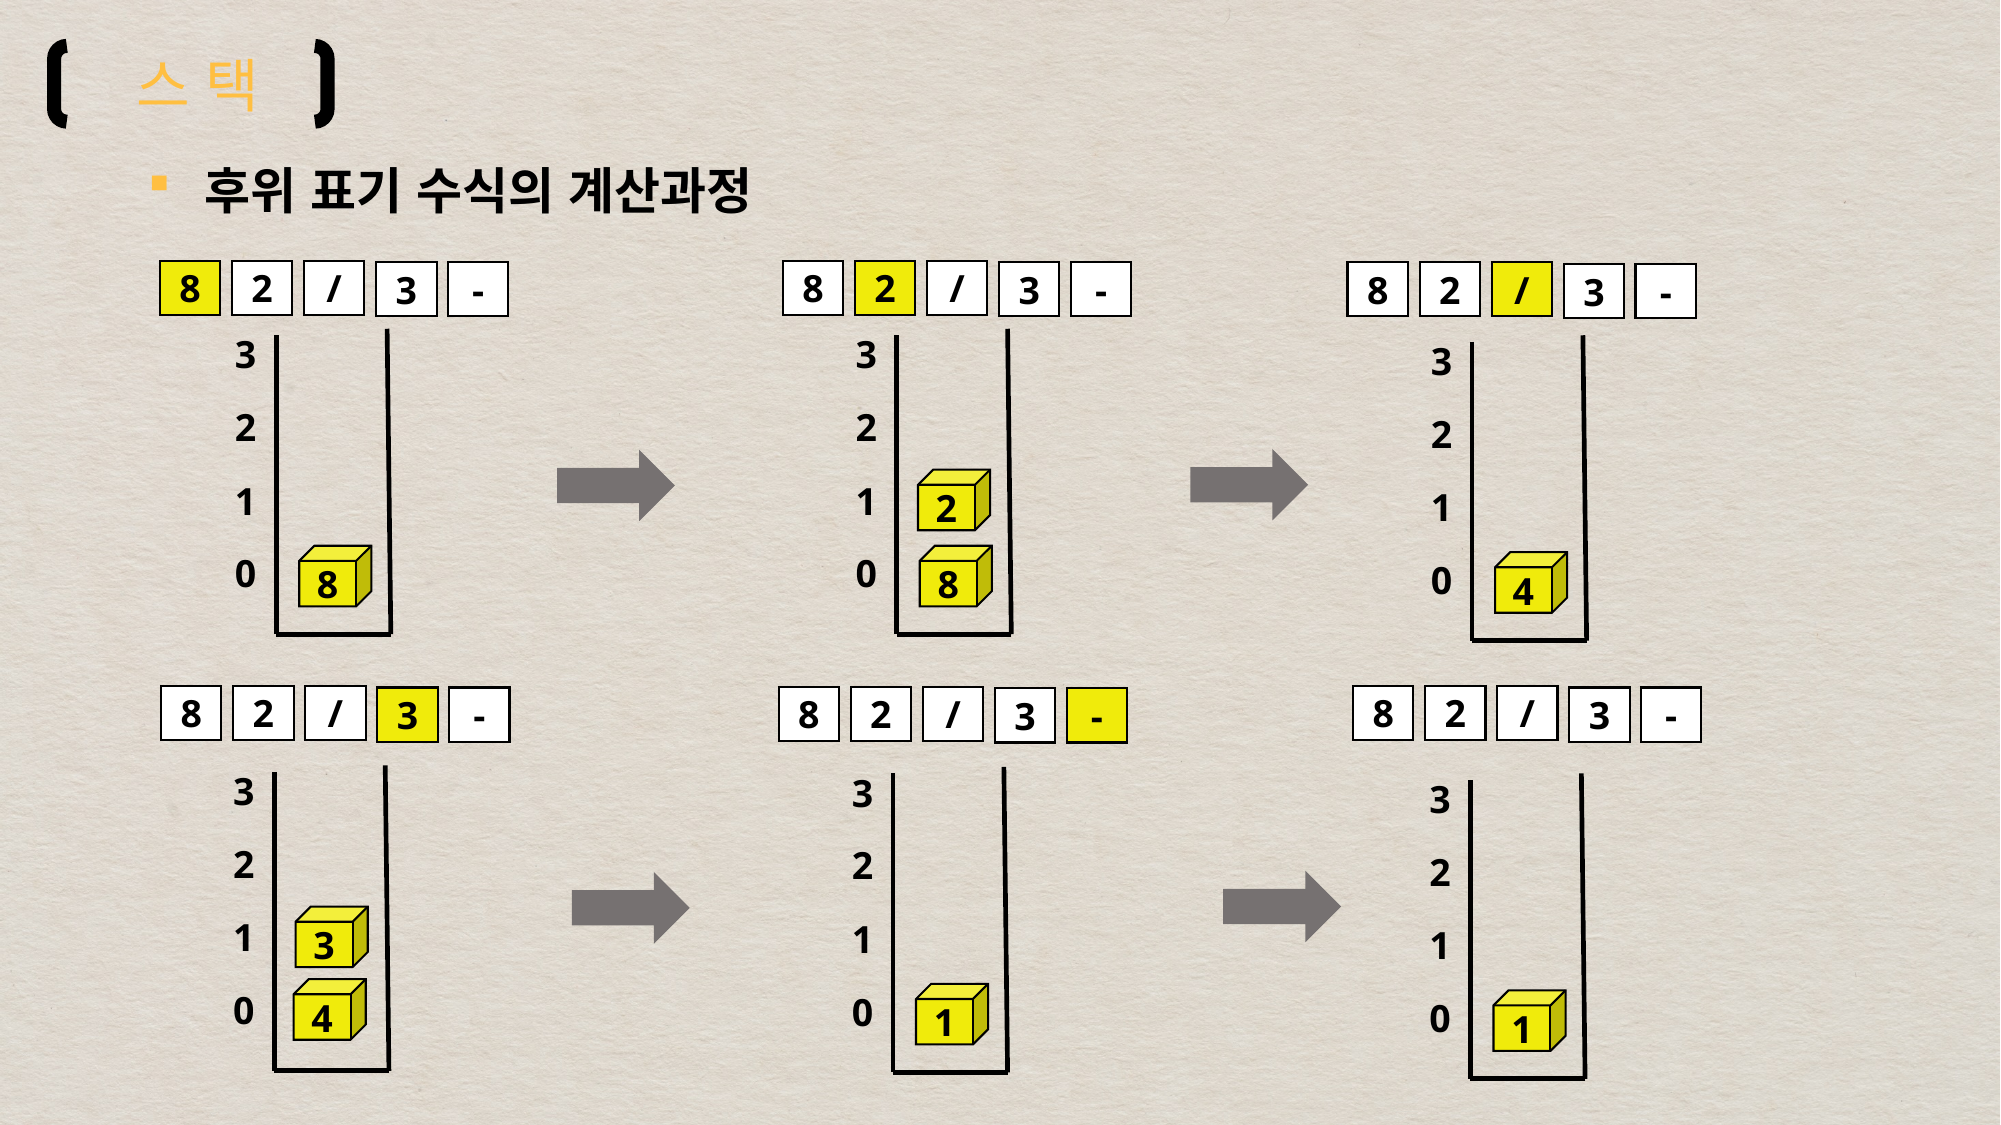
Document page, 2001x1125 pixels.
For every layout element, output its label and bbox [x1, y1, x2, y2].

text_box [218, 765, 389, 1071]
text_box [1347, 262, 1696, 319]
text_box [159, 260, 509, 317]
text_box [160, 685, 510, 742]
text_box [220, 328, 391, 635]
text_box [782, 260, 1132, 317]
text_box [1414, 773, 1586, 1079]
picture [0, 0, 2000, 1125]
text_box [837, 766, 1008, 1073]
text_box [840, 328, 1012, 635]
text_box [1352, 685, 1702, 742]
text_box [778, 686, 1128, 743]
text_box [1416, 335, 1587, 641]
